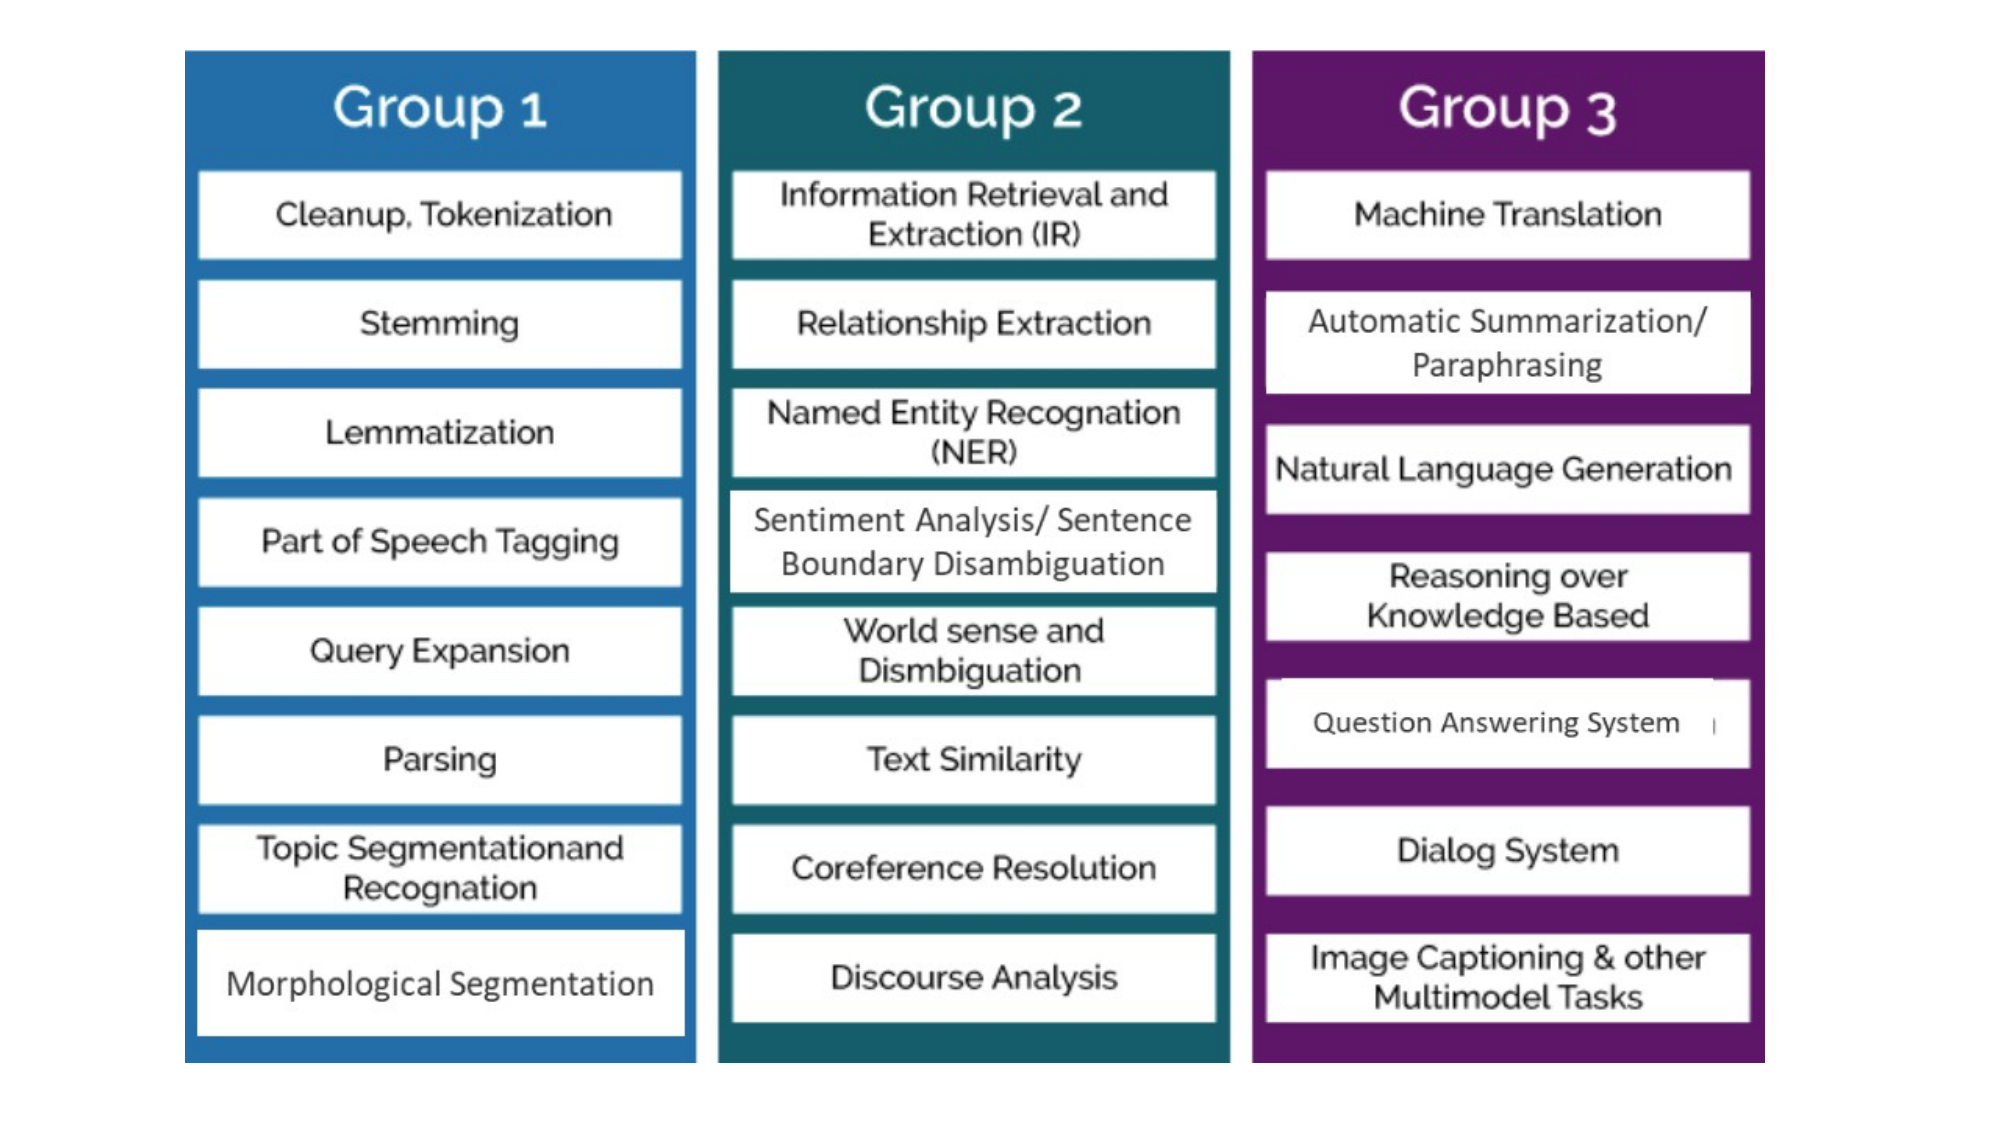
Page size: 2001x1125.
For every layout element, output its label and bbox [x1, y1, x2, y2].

picture [184, 49, 1766, 1063]
